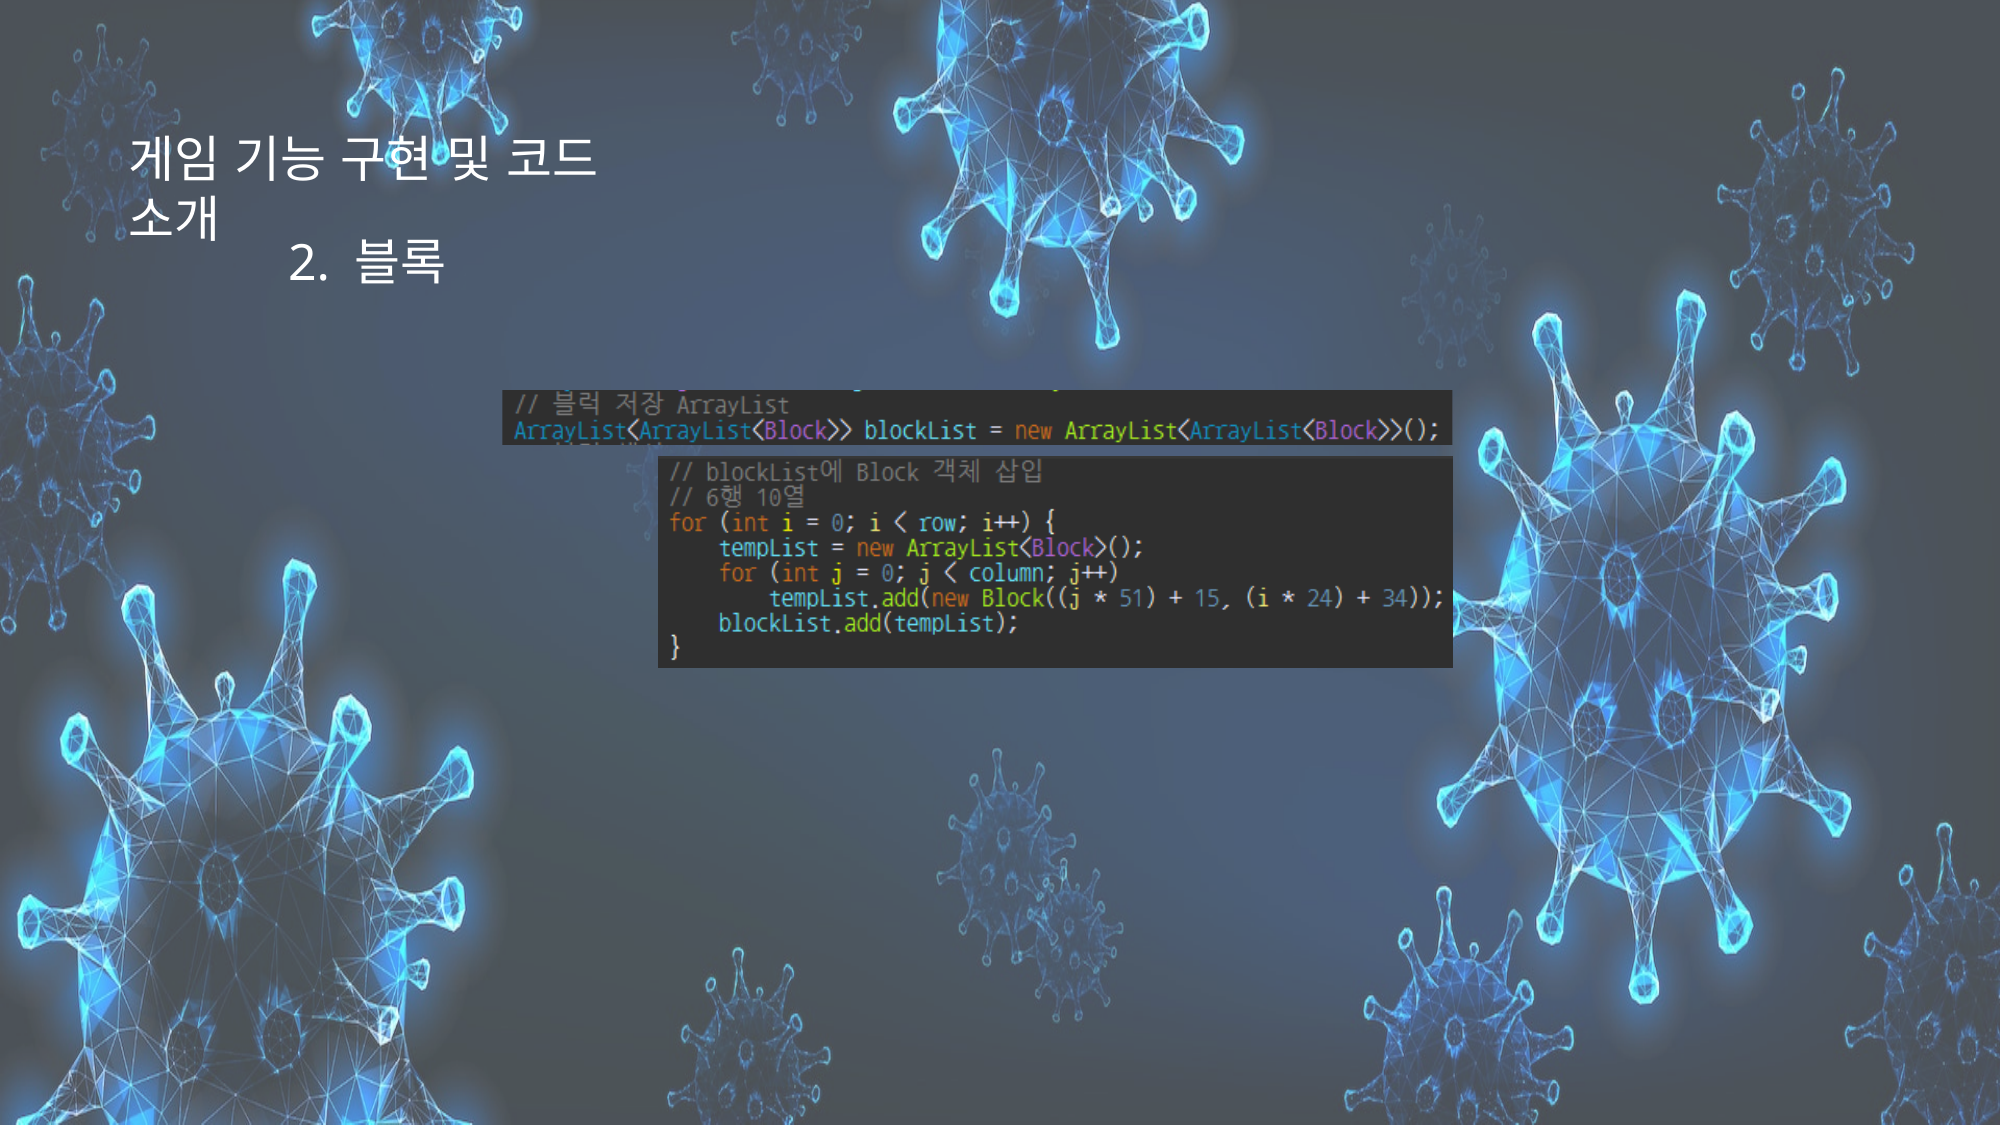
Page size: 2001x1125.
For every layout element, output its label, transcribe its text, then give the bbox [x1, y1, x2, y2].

text_box 2. 블록 [273, 222, 732, 298]
picture [502, 390, 1453, 445]
text_box 게임 기능 구현 및 코드 소개 [113, 120, 716, 255]
picture [658, 456, 1453, 668]
